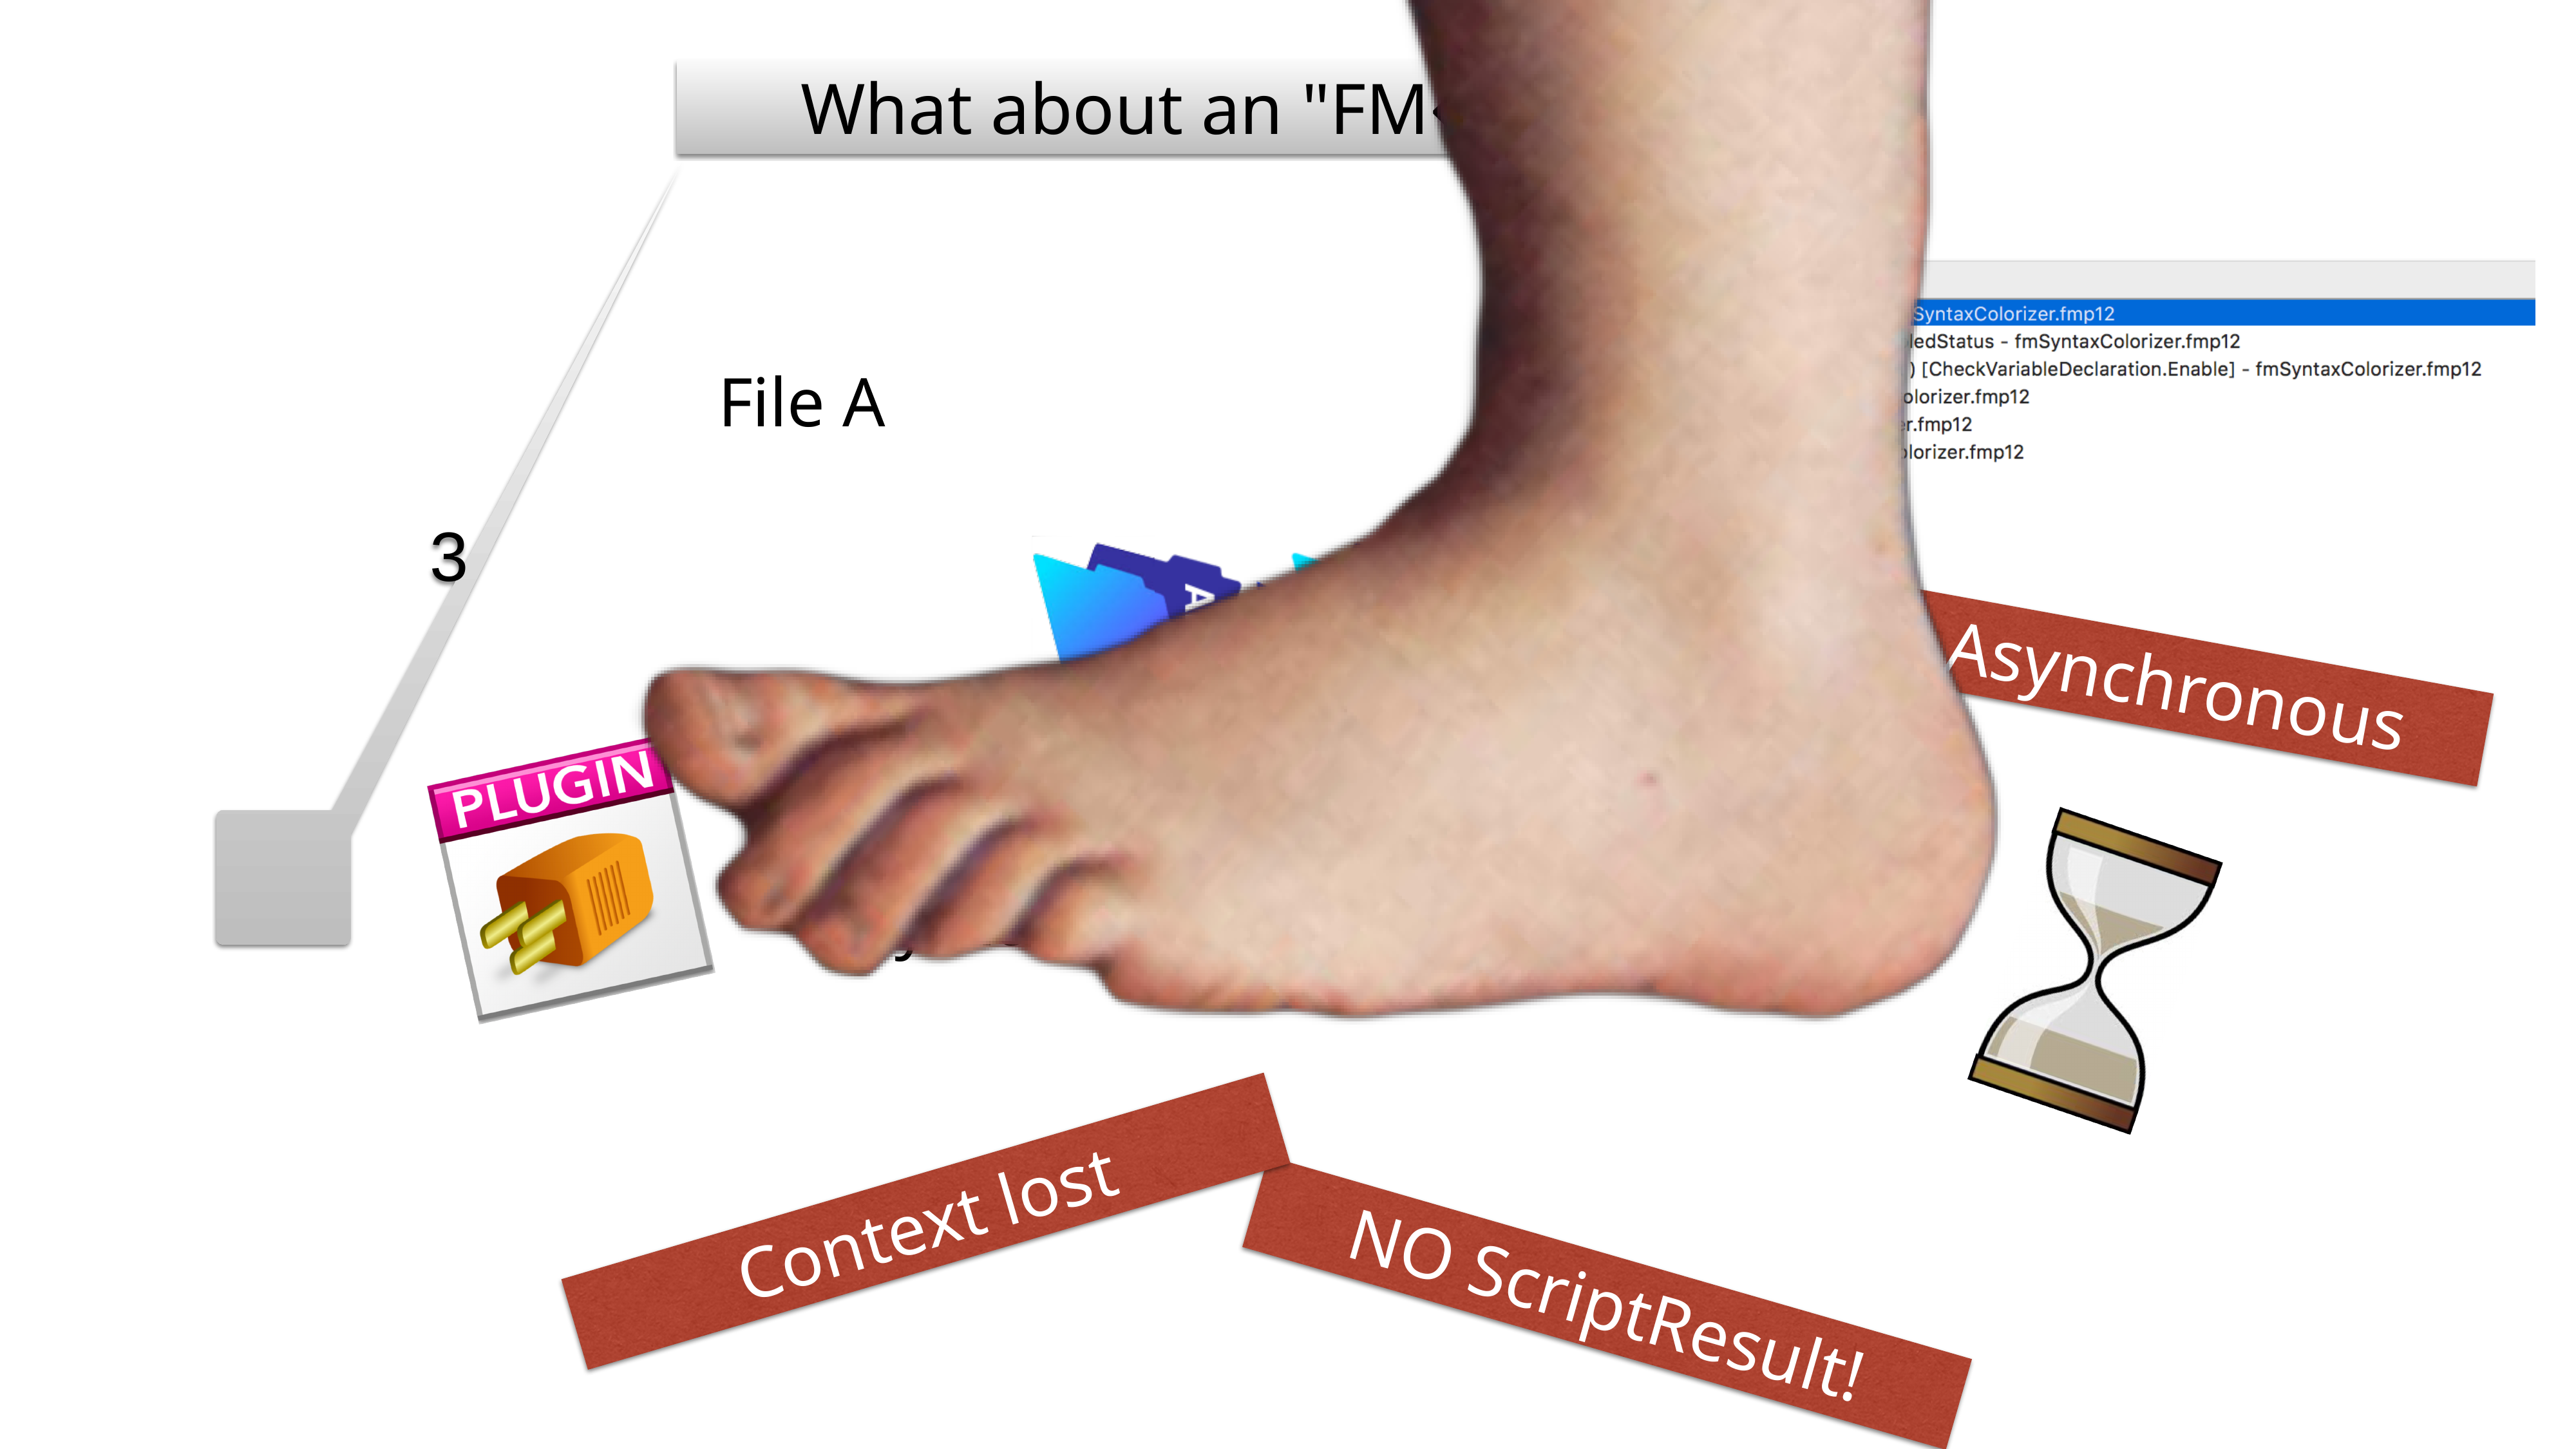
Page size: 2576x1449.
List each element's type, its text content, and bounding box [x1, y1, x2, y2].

text_box NO ScriptResult! [1242, 1163, 1973, 1449]
text_box 3 [216, 327, 593, 945]
text_box Asynchronous [2025, 608, 2494, 787]
picture [427, 0, 2535, 1134]
text_box Context lost [561, 1072, 1291, 1370]
